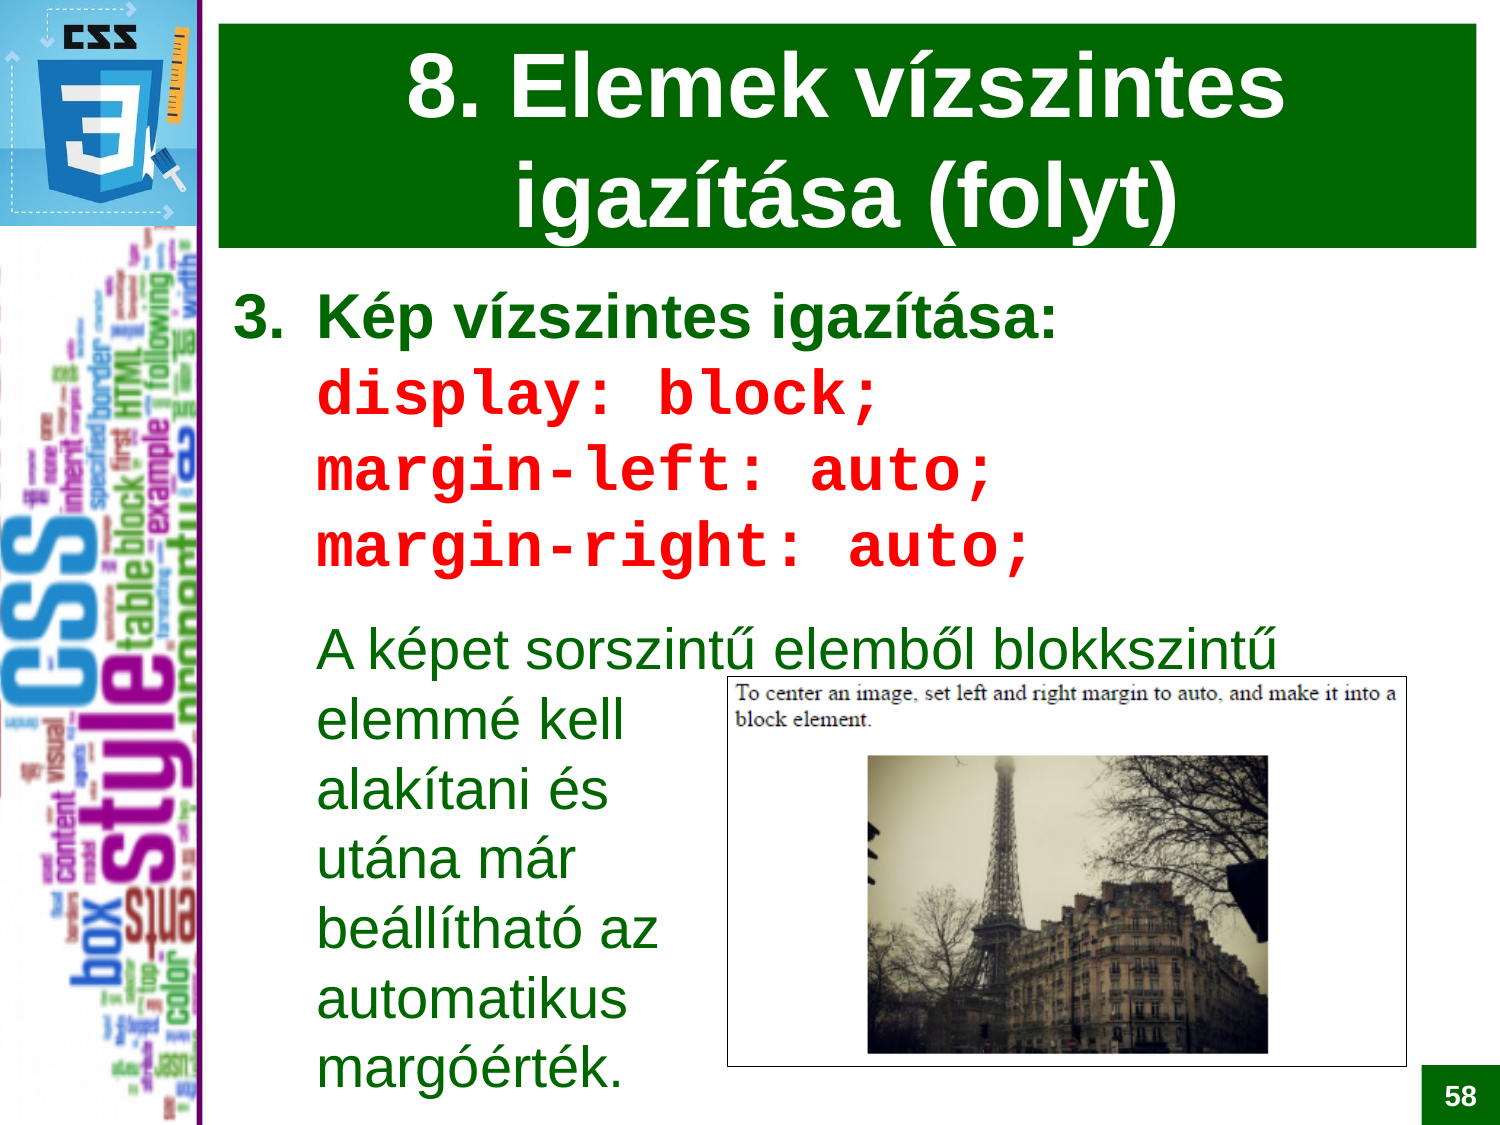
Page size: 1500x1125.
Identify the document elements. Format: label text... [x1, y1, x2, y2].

title 8. Elemek vízszintes igazítása (folyt) [218, 23, 1477, 248]
picture [727, 676, 1407, 1067]
slide_number 58 [1421, 1065, 1500, 1125]
list Kép vízszintes igazítása: display: block; margin-left: auto; margin-right: auto; A képet sorszintű elemből blokkszintű elemmé kell alakítani és utána már beállítható az automatikus margóérték. [218, 267, 1500, 1115]
picture [0, 0, 197, 1125]
